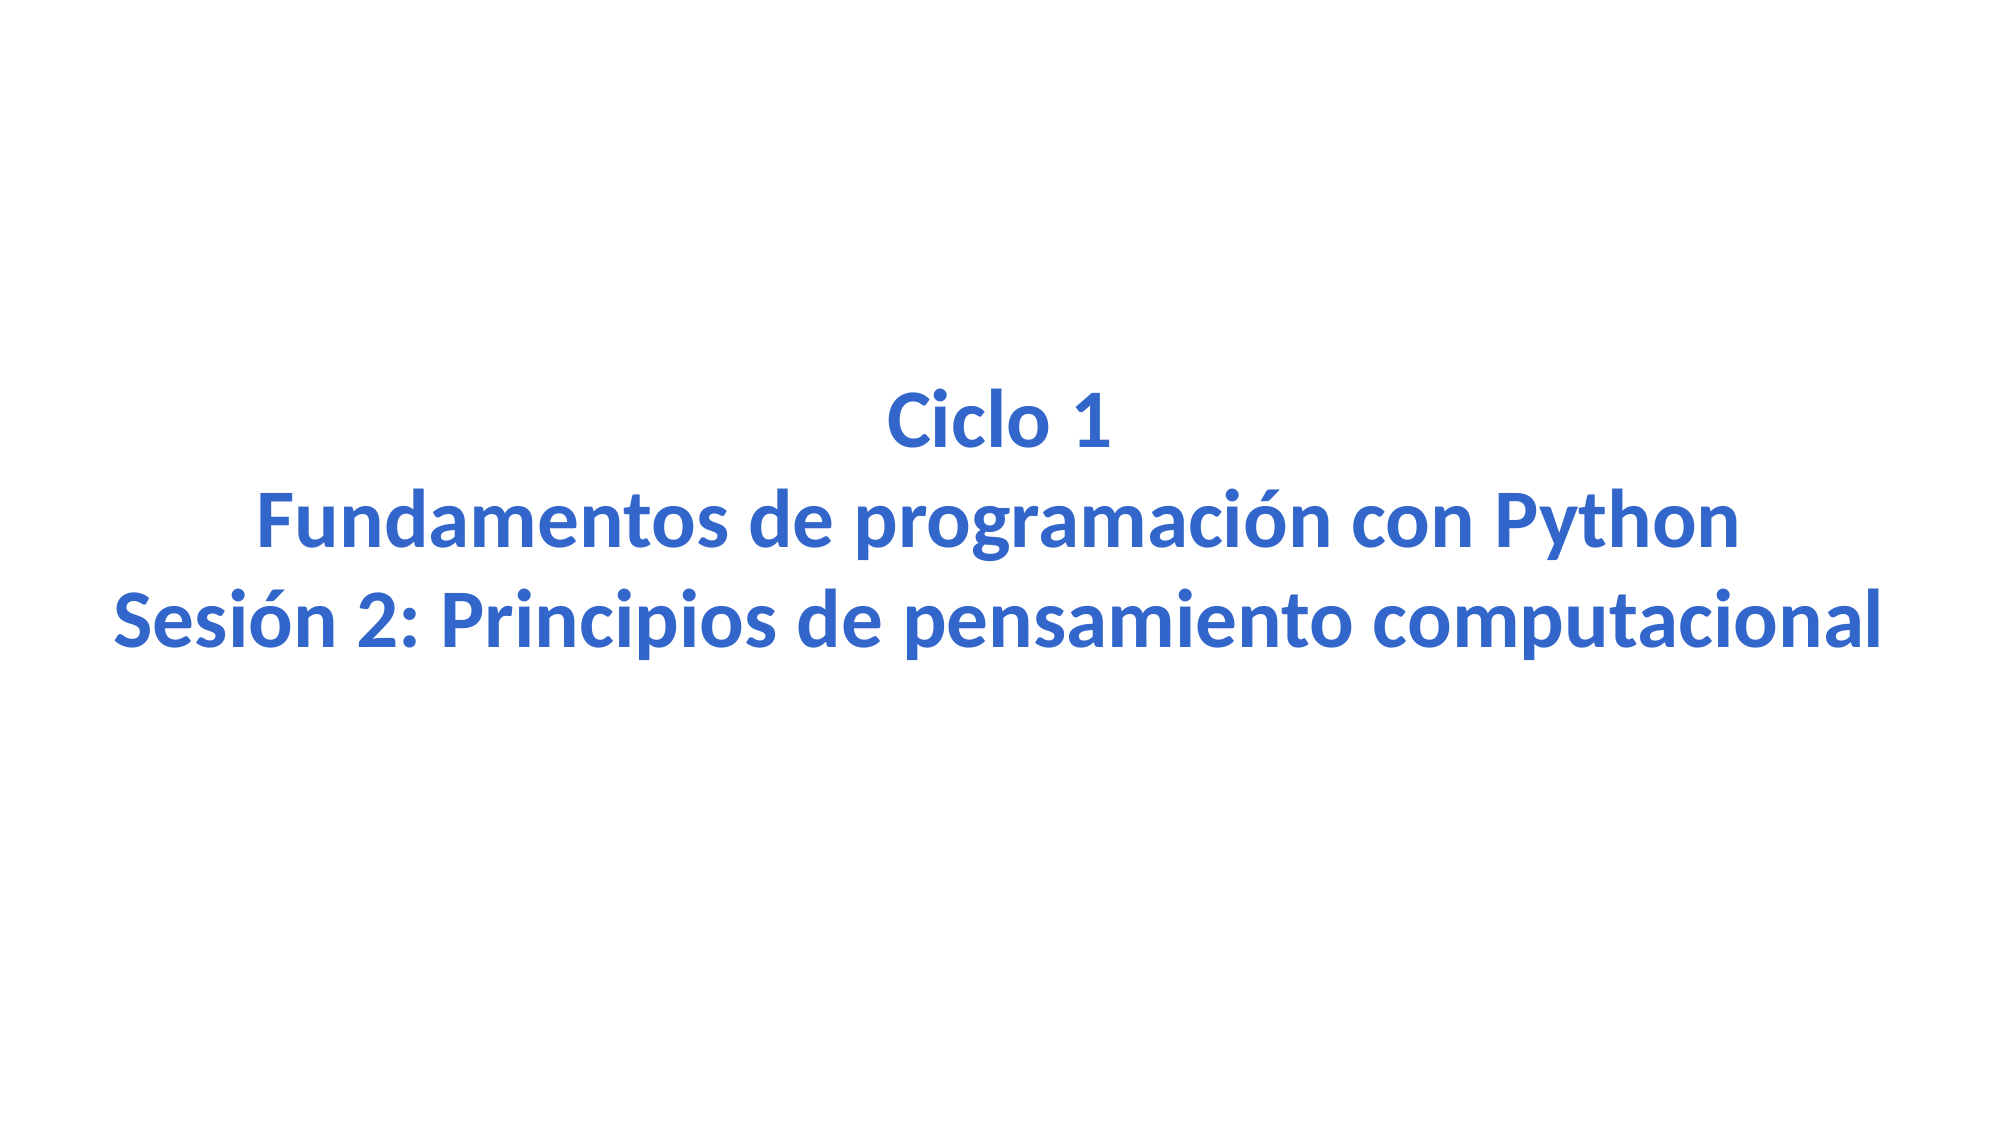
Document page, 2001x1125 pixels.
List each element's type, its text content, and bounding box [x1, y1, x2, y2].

text_box Ciclo 1 Fundamentos de programación con Python Sesión 2: Principios de pensamiento computacional [62, 356, 1938, 672]
